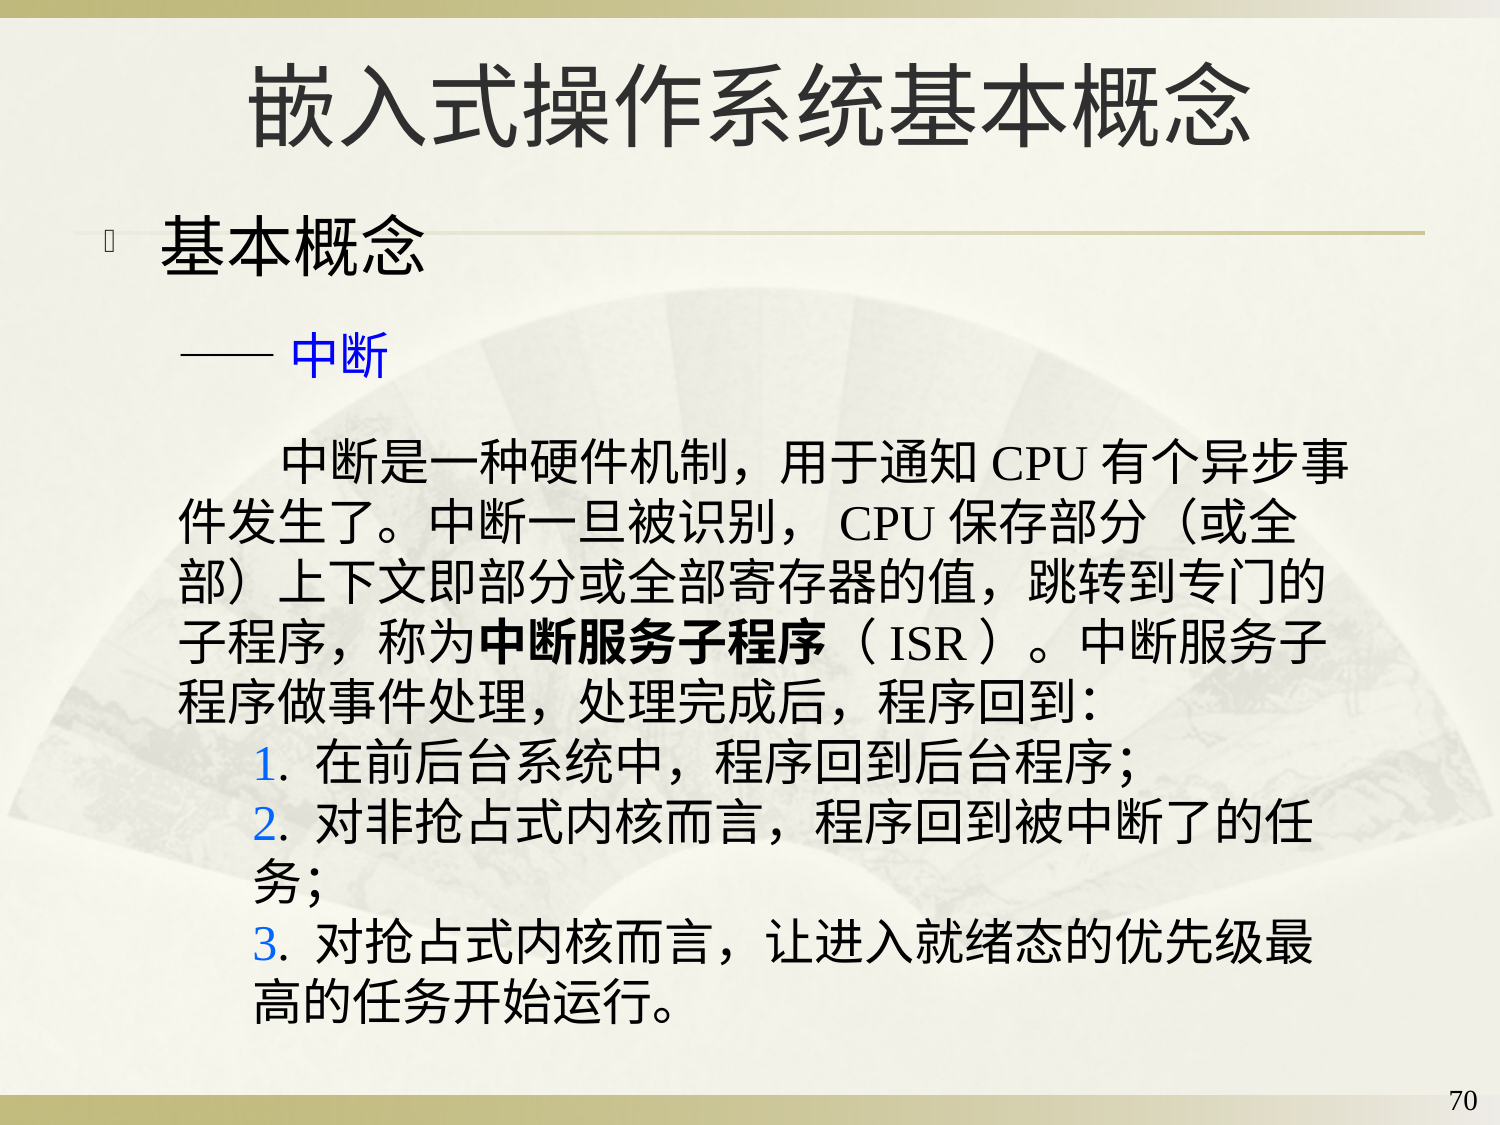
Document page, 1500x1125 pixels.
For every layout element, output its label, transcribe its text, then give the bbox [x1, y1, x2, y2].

list 基本概念 [88, 197, 665, 318]
picture [0, 18, 1500, 1095]
text_box ——中断 [162, 317, 836, 393]
title 嵌入式操作系统基本概念 [75, 10, 1425, 198]
text_box 中断是一种硬件机制，用于通知CPU有个异步事件发生了。中断一旦被识别，CPU保存部分（或全部）上下文即部分或全部寄存器的值，跳转到专门的子程序，称为中断服务子程序（ISR）。中断服务子程序做事件处理，处理完成后，程序回到： 1. 在前后台系统中，程序回到后台程序； 2. 对非抢占式内核而言，程序回到被中断了的任务； 3. 对抢占式内核而言，让进入就绪态的优先级最高的任务开始运行。 [162, 422, 1375, 1038]
